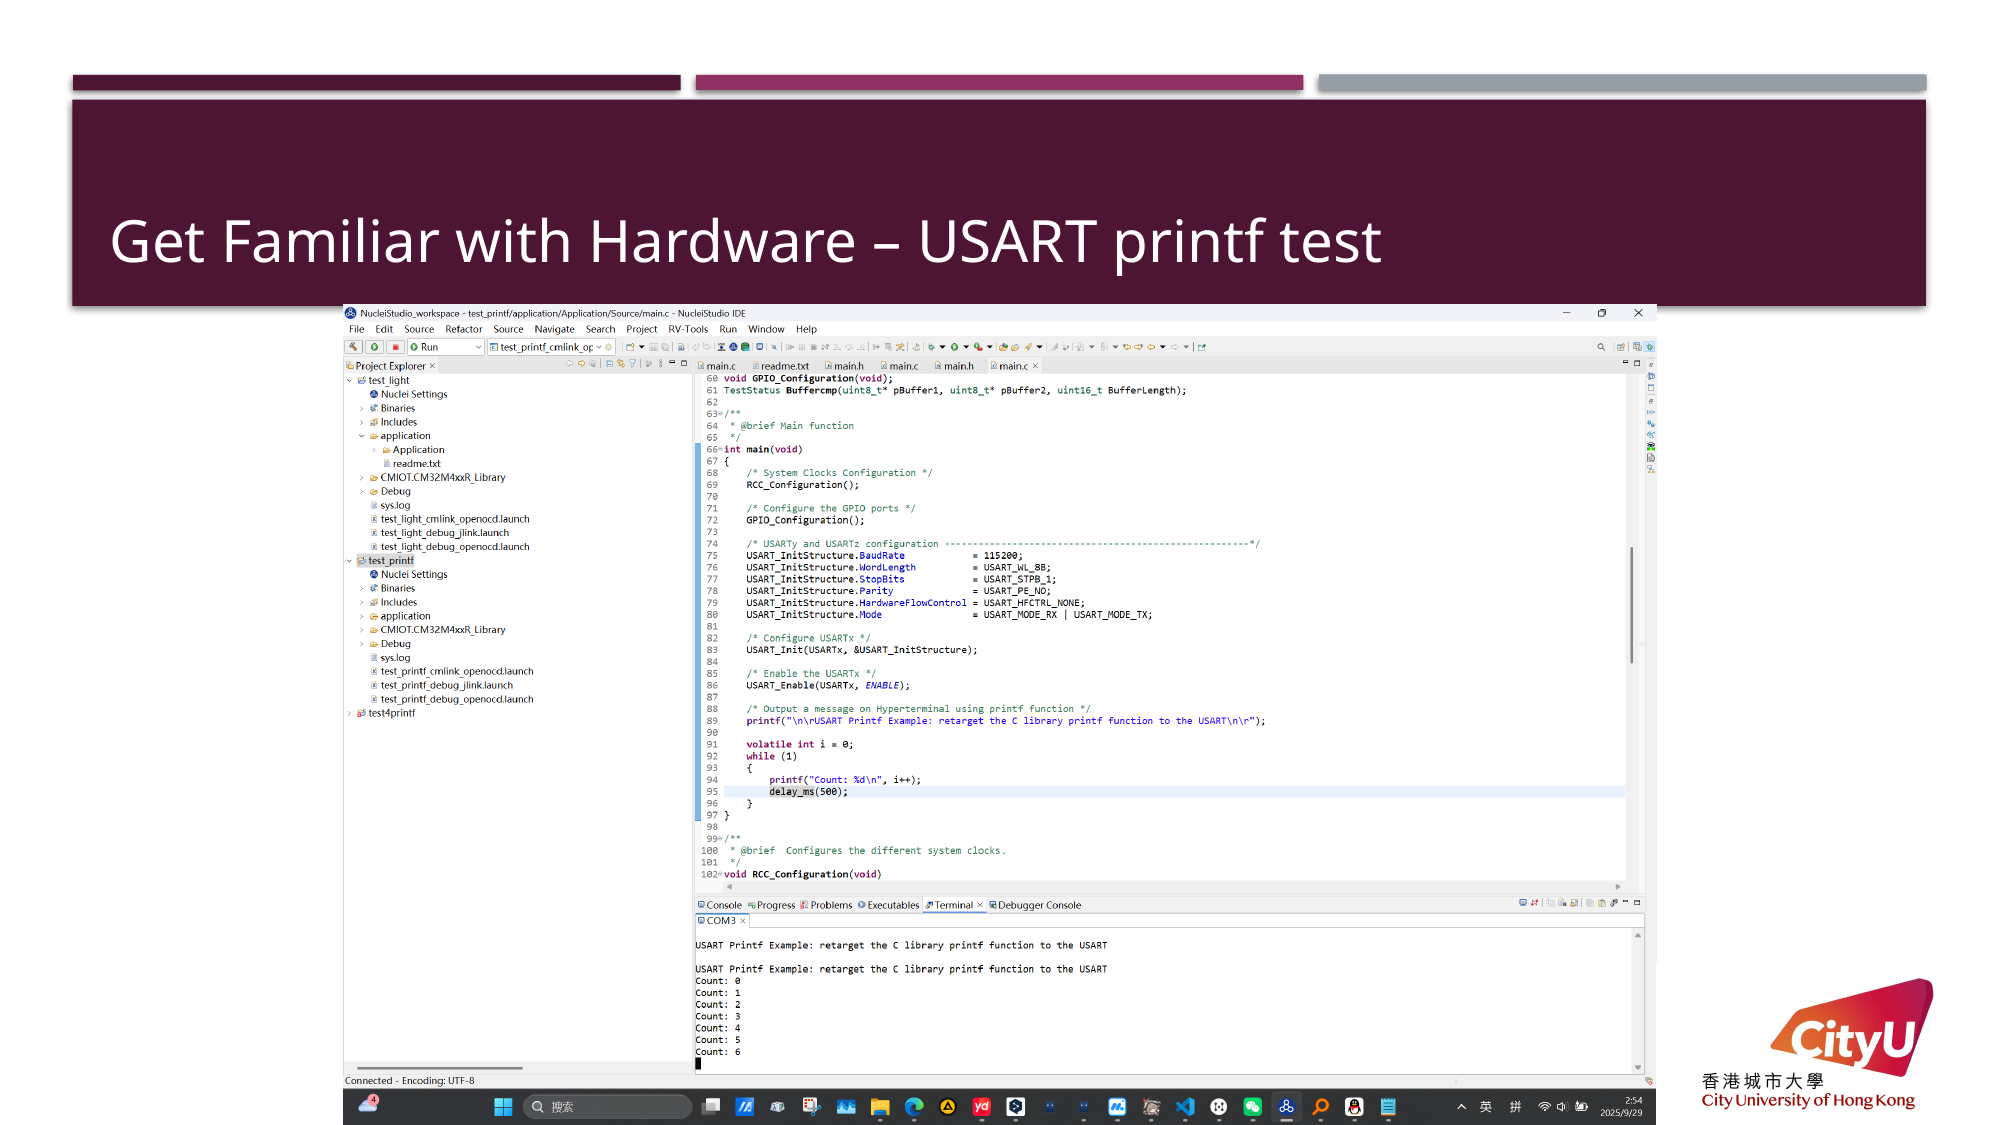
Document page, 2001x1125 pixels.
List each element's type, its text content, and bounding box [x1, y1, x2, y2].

picture [343, 304, 1980, 1125]
title Get Familiar with Hardware – USART printf test [94, 119, 1904, 282]
